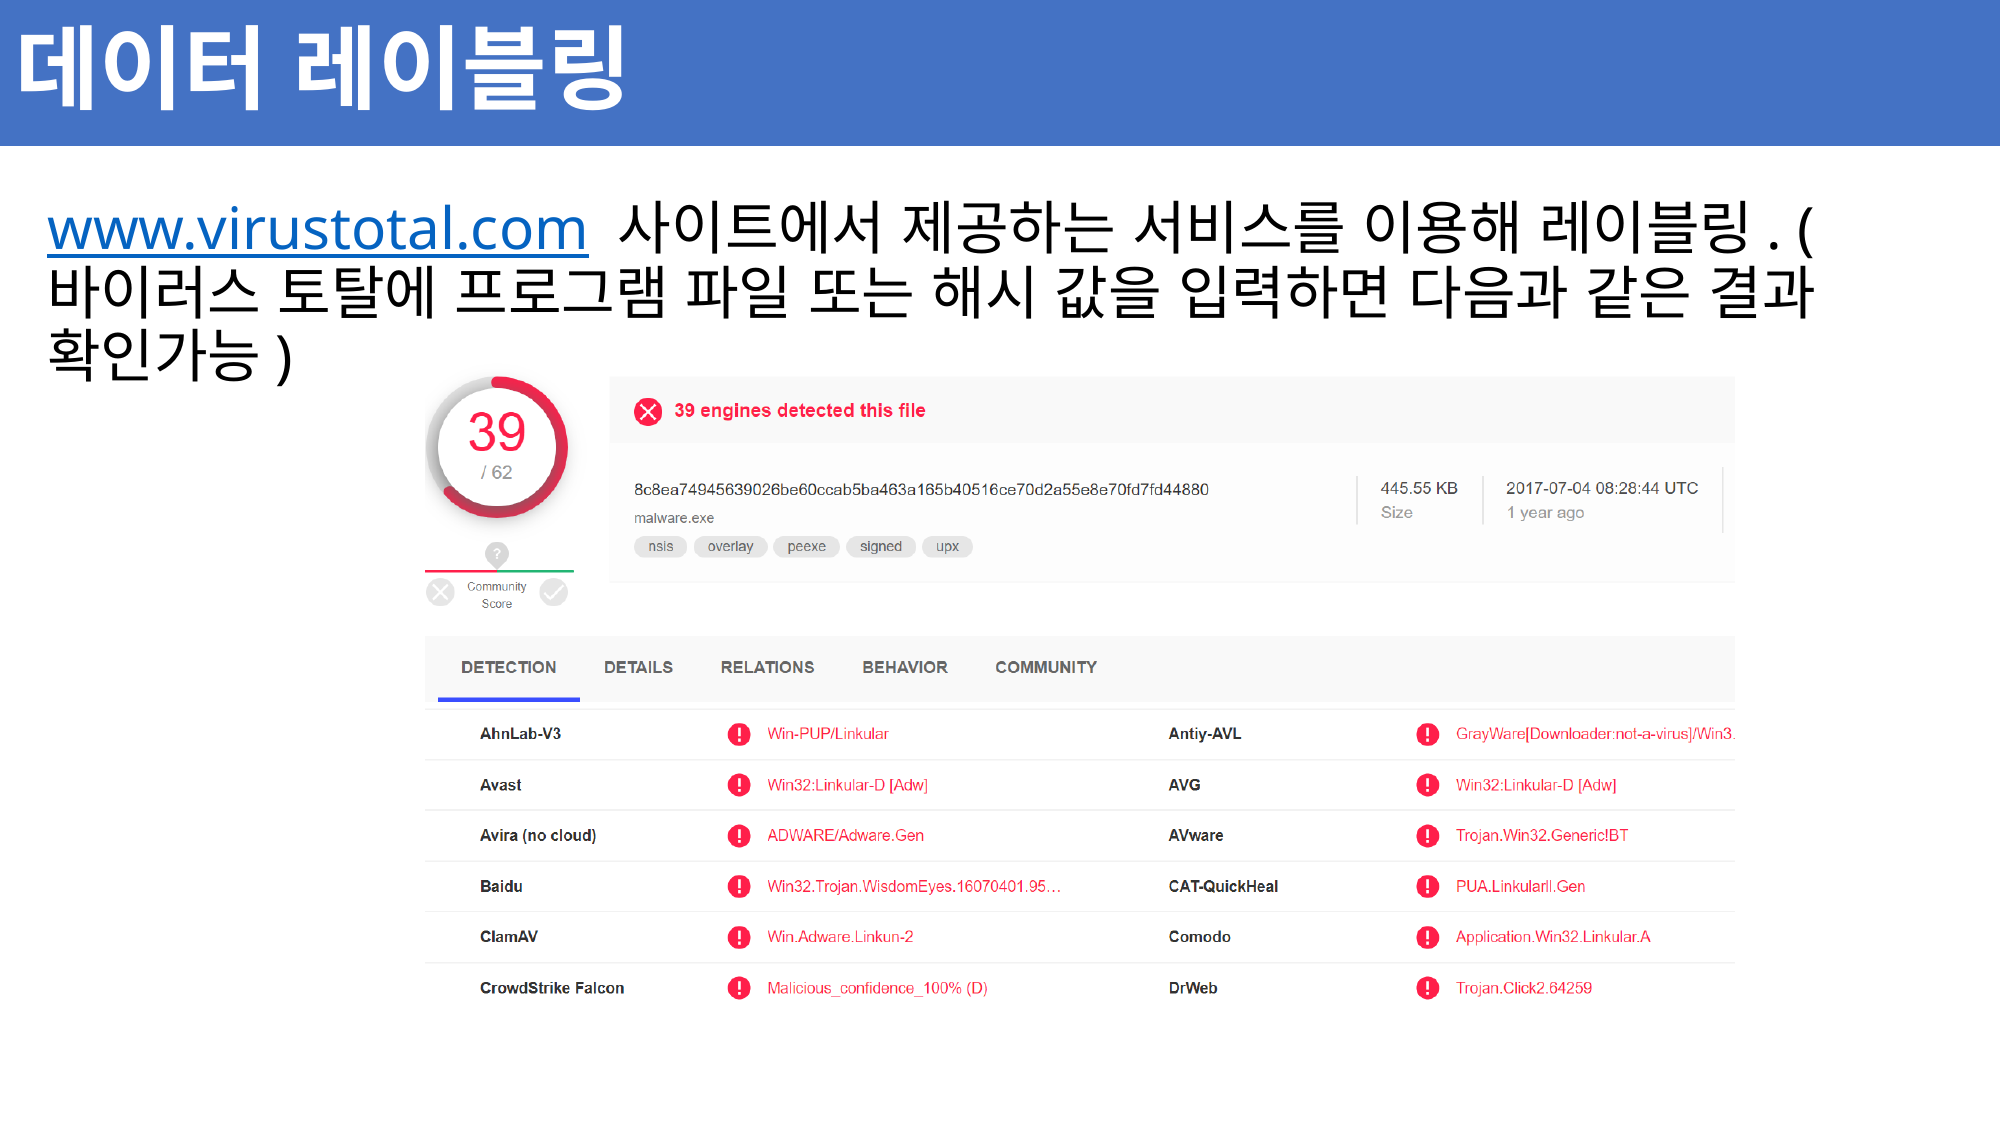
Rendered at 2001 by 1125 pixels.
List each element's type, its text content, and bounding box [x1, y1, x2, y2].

picture [425, 358, 1735, 1008]
title 데이터 레이블링 [0, 0, 2000, 146]
list www.virustotal.com 사이트에서 제공하는 서비스를 이용해 레이블링. (바이러스 토탈에 프로그램 파일 또는 해시 값을 입력하면 다음과 같은 결과 확인가능) [32, 185, 1976, 1008]
